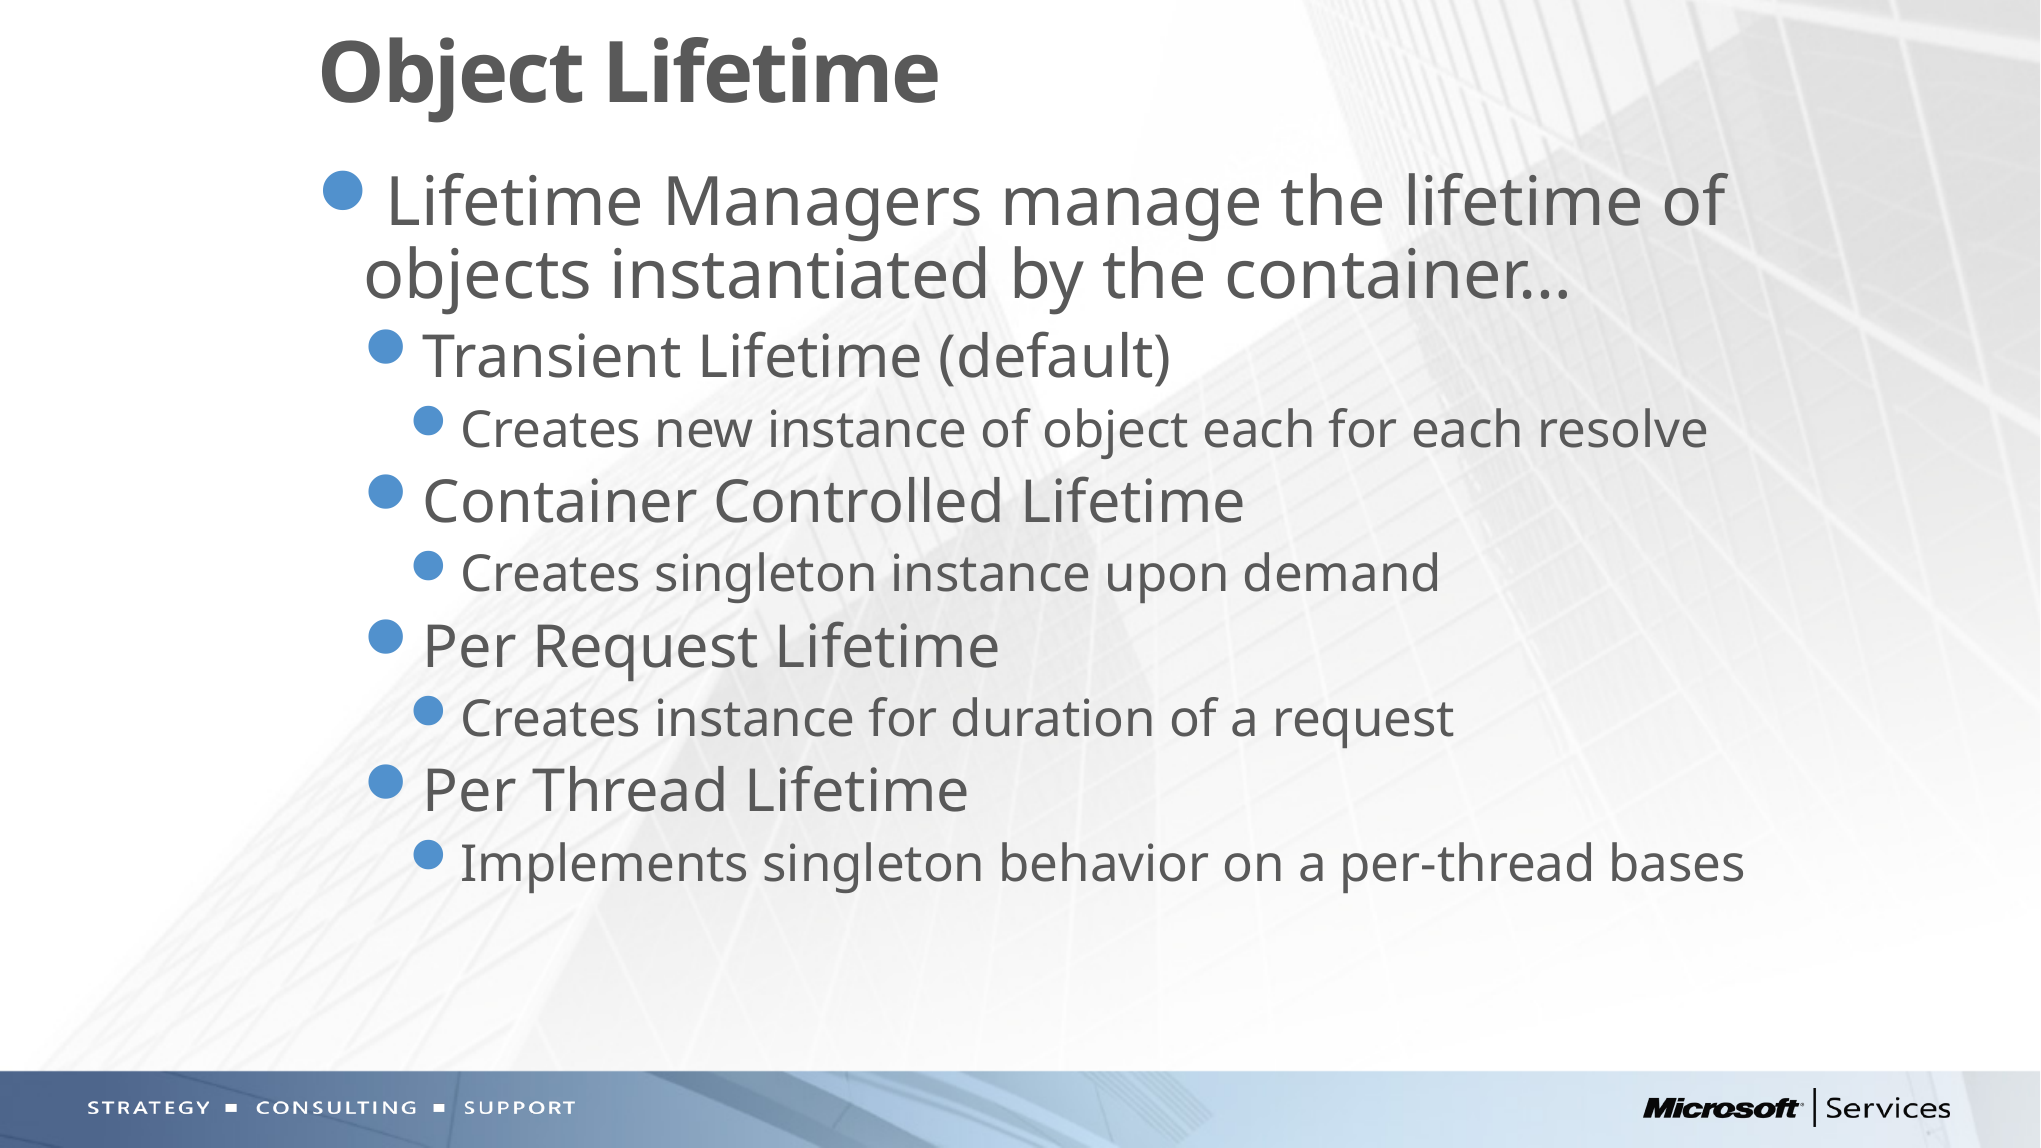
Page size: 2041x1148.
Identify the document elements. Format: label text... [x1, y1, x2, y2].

picture [0, 0, 2041, 1148]
title Object Lifetime [317, 29, 1618, 166]
list Lifetime Managers manage the lifetime of objects instantiated by the container… Transient Lifetime (default) Creates new instance of object each for each resolve Container Controlled Lifetime Creates singleton instance upon demand Per Request Lifetime Creates instance for duration of a request Per Thread Lifetime Implements singleton behavior on a per-thread bases [317, 166, 1756, 1009]
